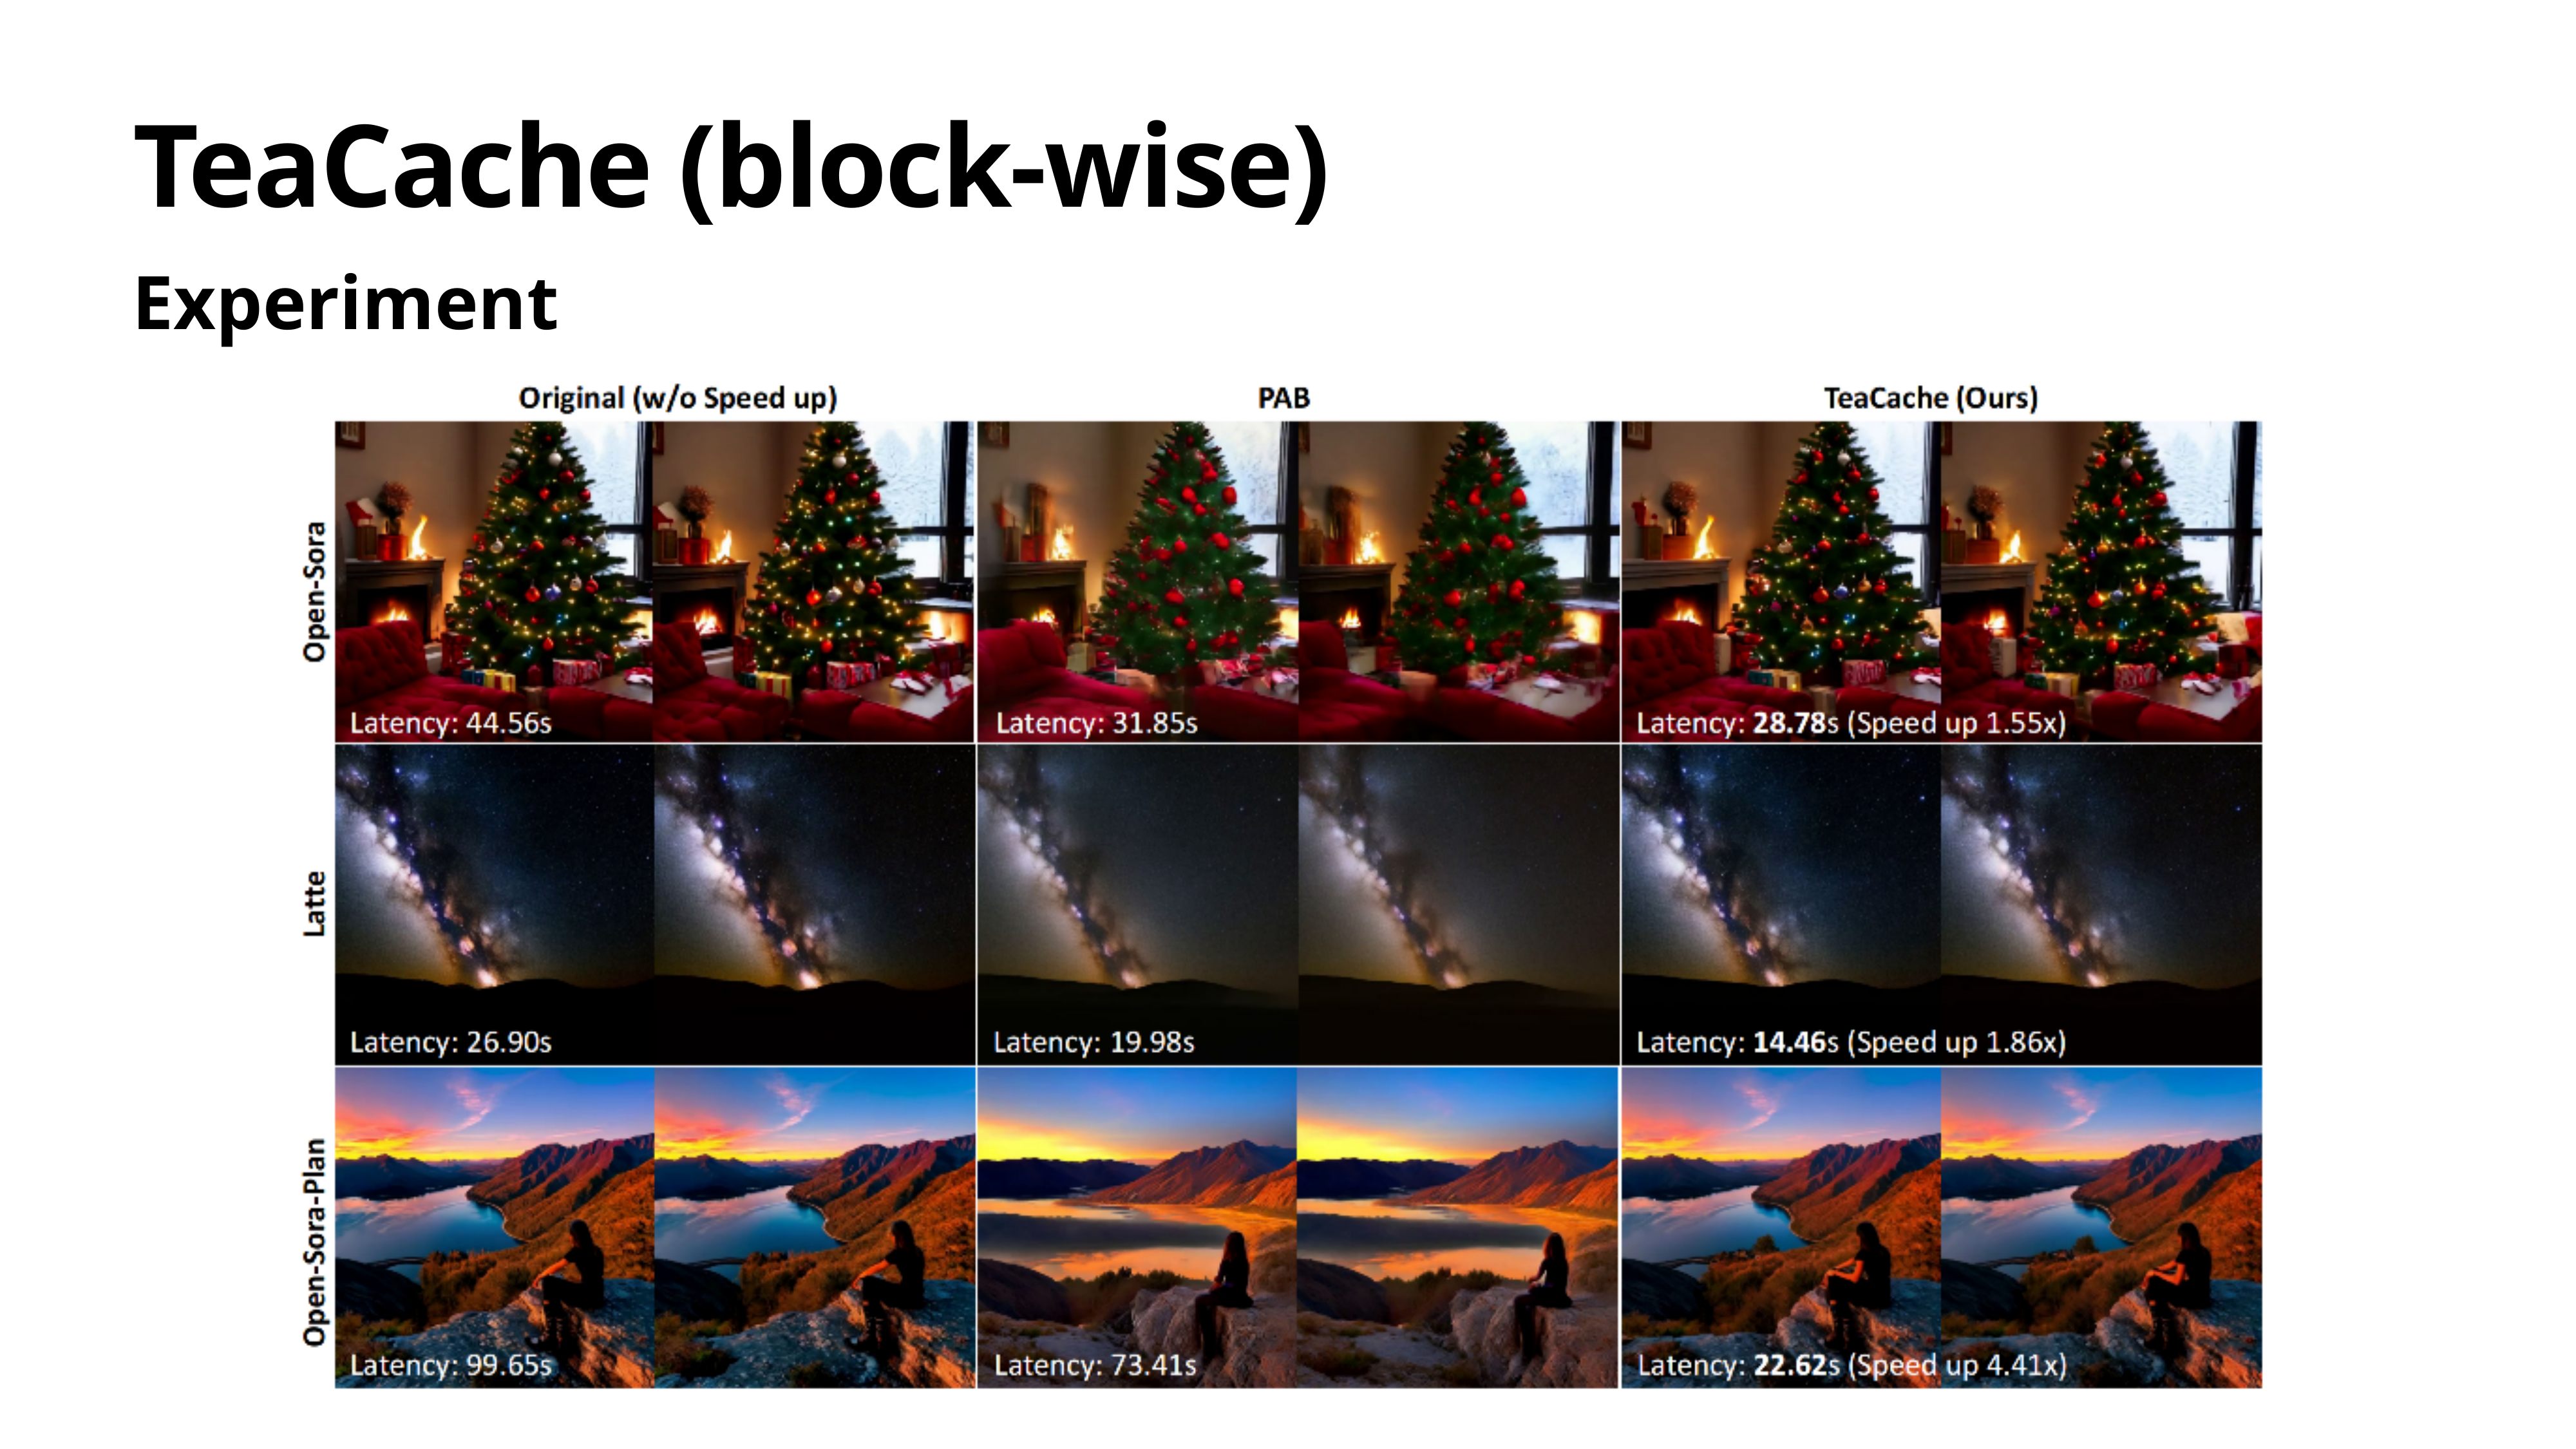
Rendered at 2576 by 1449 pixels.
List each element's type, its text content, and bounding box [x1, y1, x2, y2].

list Experiment [127, 250, 2449, 350]
title TeaCache (block-wise) [127, 113, 2449, 250]
picture [276, 361, 2300, 1408]
